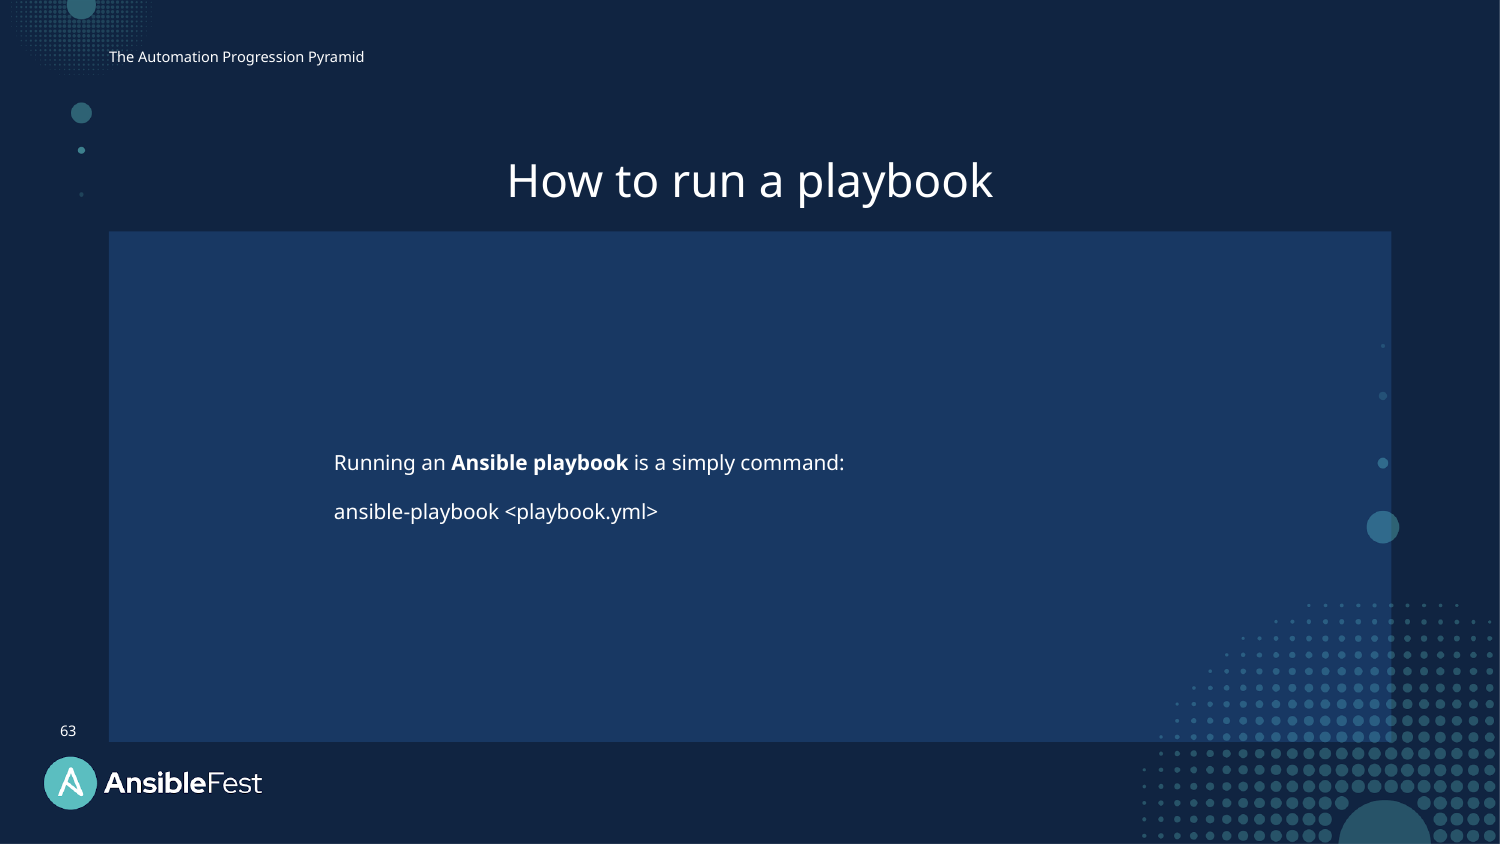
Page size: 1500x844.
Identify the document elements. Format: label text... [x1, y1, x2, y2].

picture [0, 0, 1500, 844]
text_box The Automation Progression Pyramid [55, 6, 689, 108]
text_box Running an Ansible playbook is a simply command: ansible-playbook <playbook.yml> [108, 231, 1392, 742]
text_box 63 [8, 718, 129, 742]
text_box How to run a playbook [108, 135, 1392, 204]
